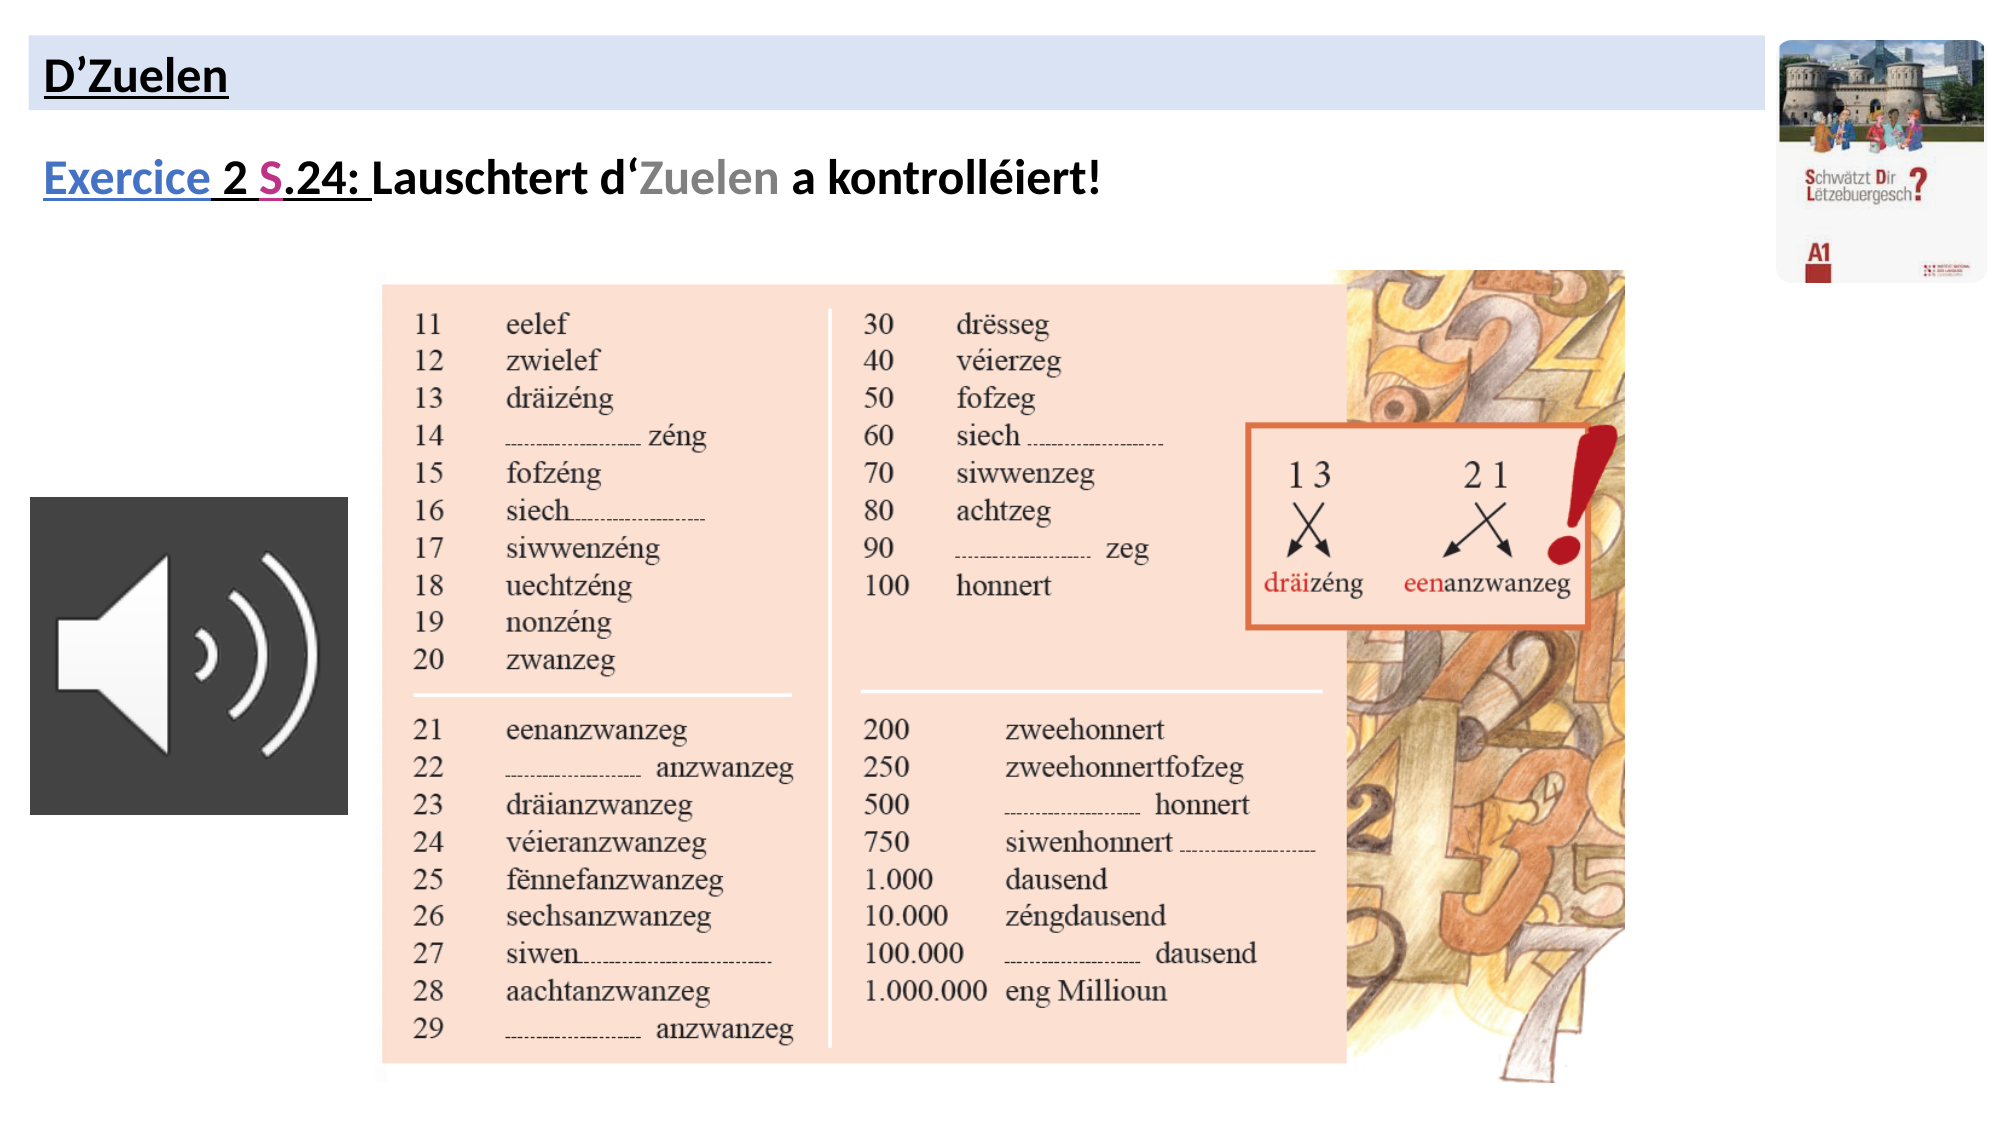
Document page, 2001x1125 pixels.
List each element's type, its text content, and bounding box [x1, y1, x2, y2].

picture [375, 270, 1625, 1083]
picture [28, 495, 349, 816]
text_box Exercice 2 S.24: Lauschtert d‘Zuelen a kontrolléiert! [28, 137, 1314, 213]
text_box D’Zuelen [28, 35, 1765, 111]
picture [1765, 26, 1994, 291]
